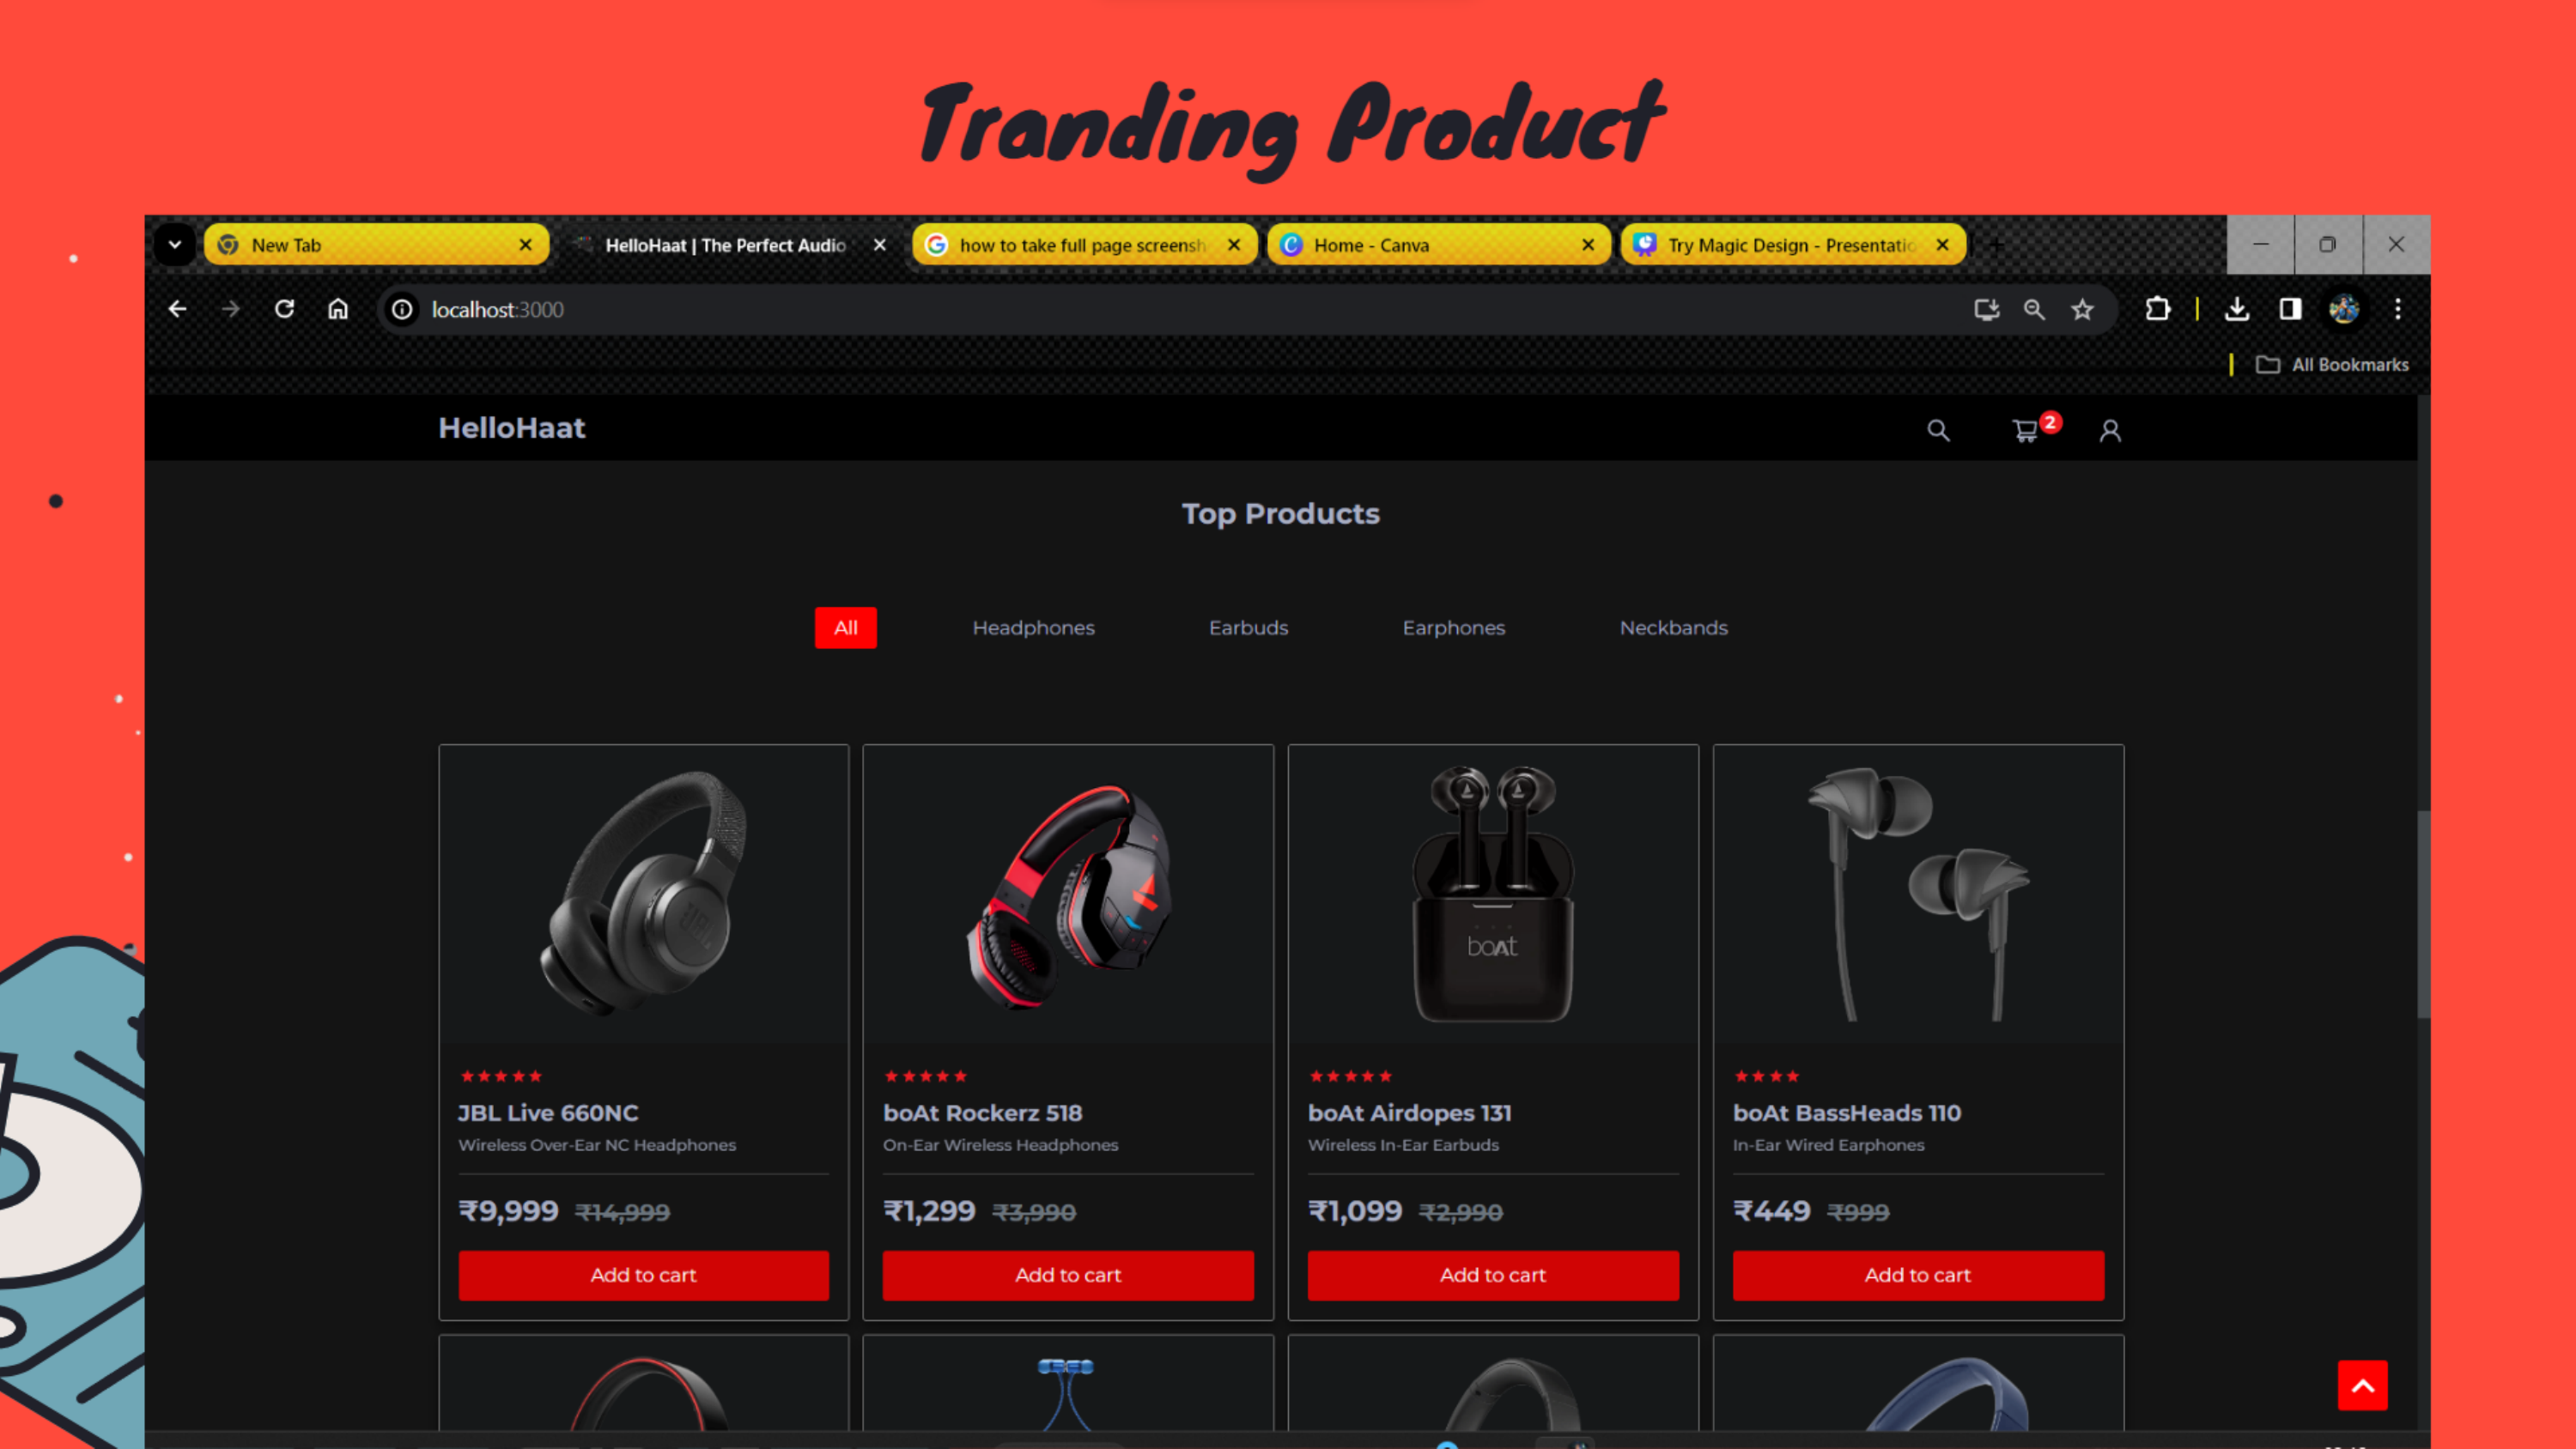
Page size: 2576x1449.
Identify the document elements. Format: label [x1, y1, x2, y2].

text_box [0, 0, 2576, 1449]
